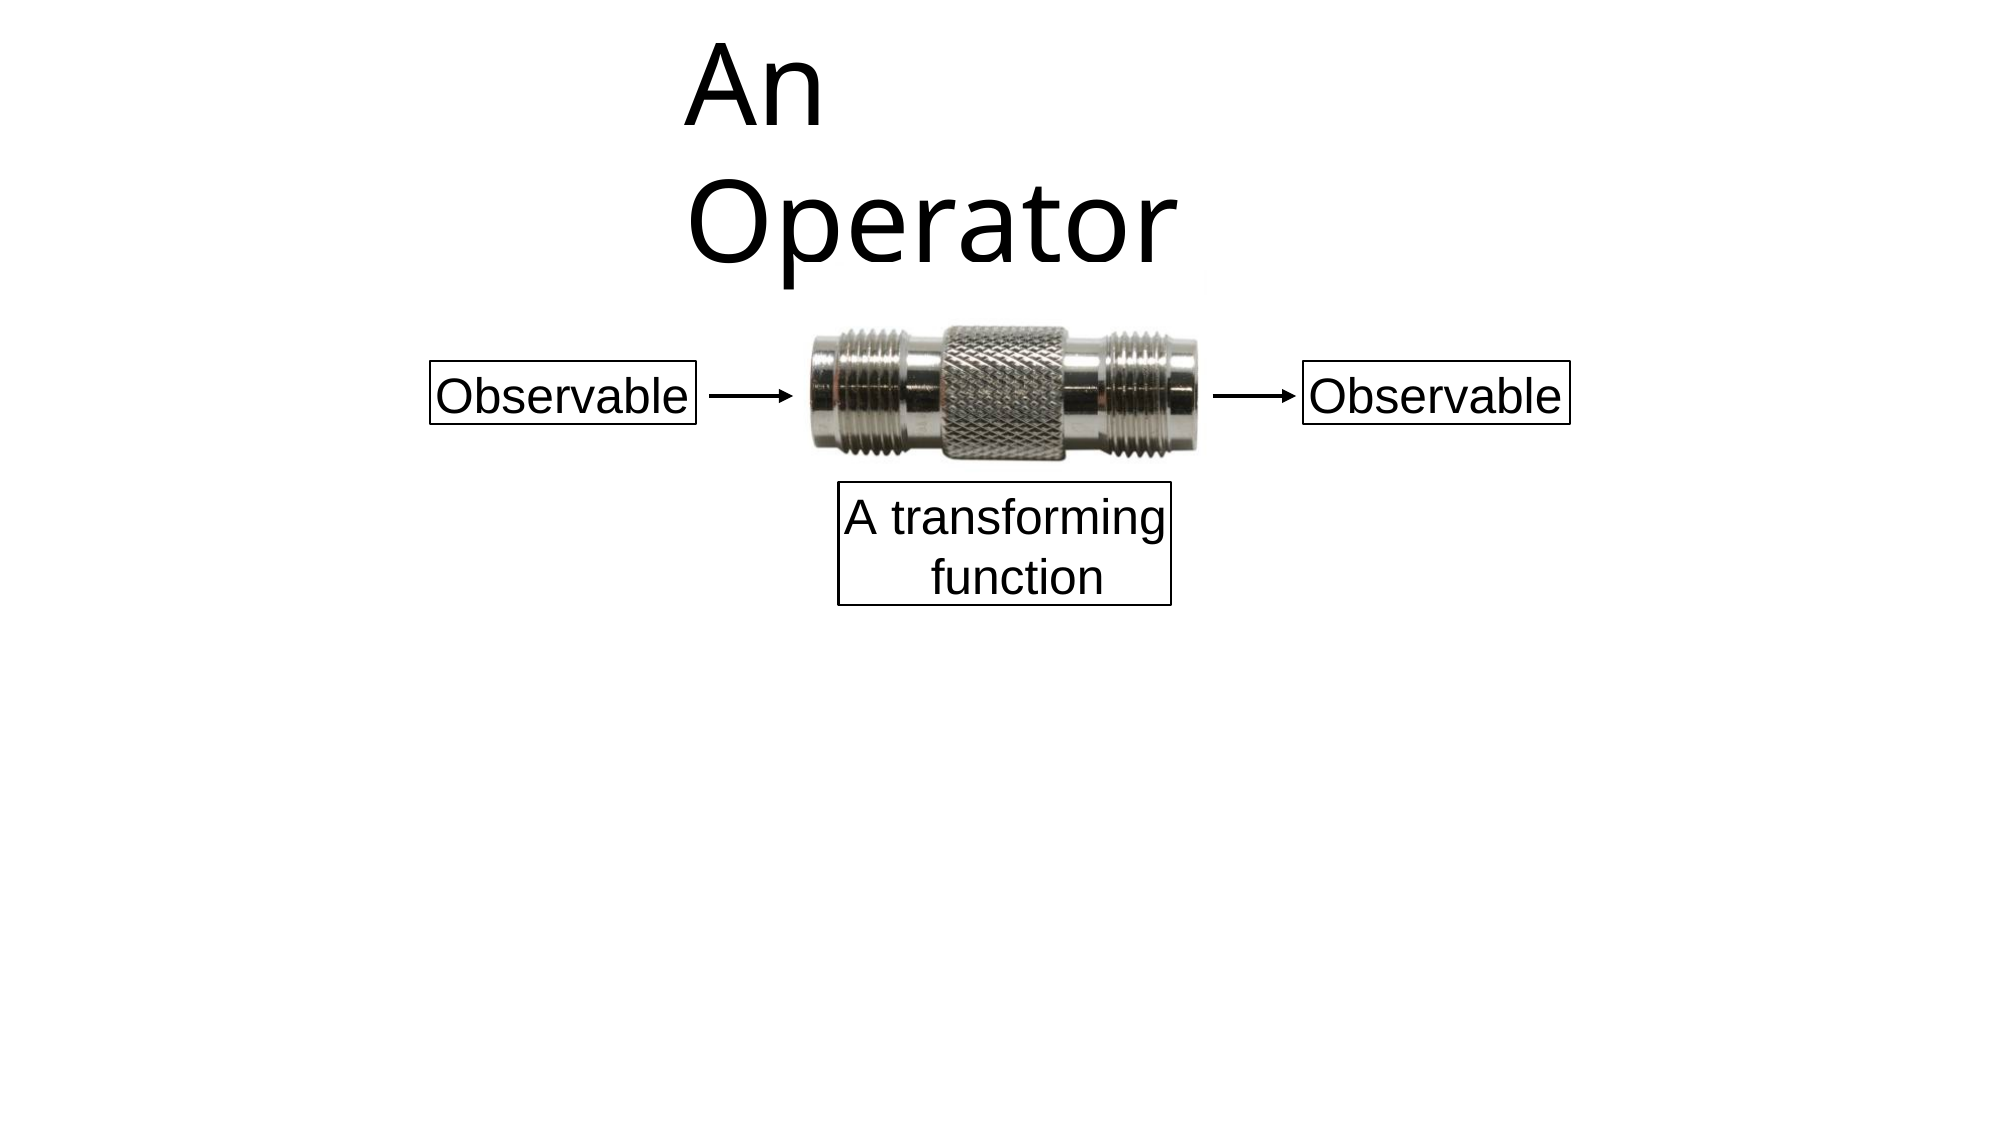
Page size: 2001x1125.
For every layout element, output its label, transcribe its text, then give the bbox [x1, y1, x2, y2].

text_box A transforming function [838, 481, 1172, 605]
text_box [778, 388, 794, 404]
text_box [1282, 388, 1297, 404]
text_box Observable [1303, 360, 1570, 424]
title An Operator [683, 11, 1316, 286]
text_box Observable [430, 360, 697, 424]
text_box [803, 262, 1207, 529]
